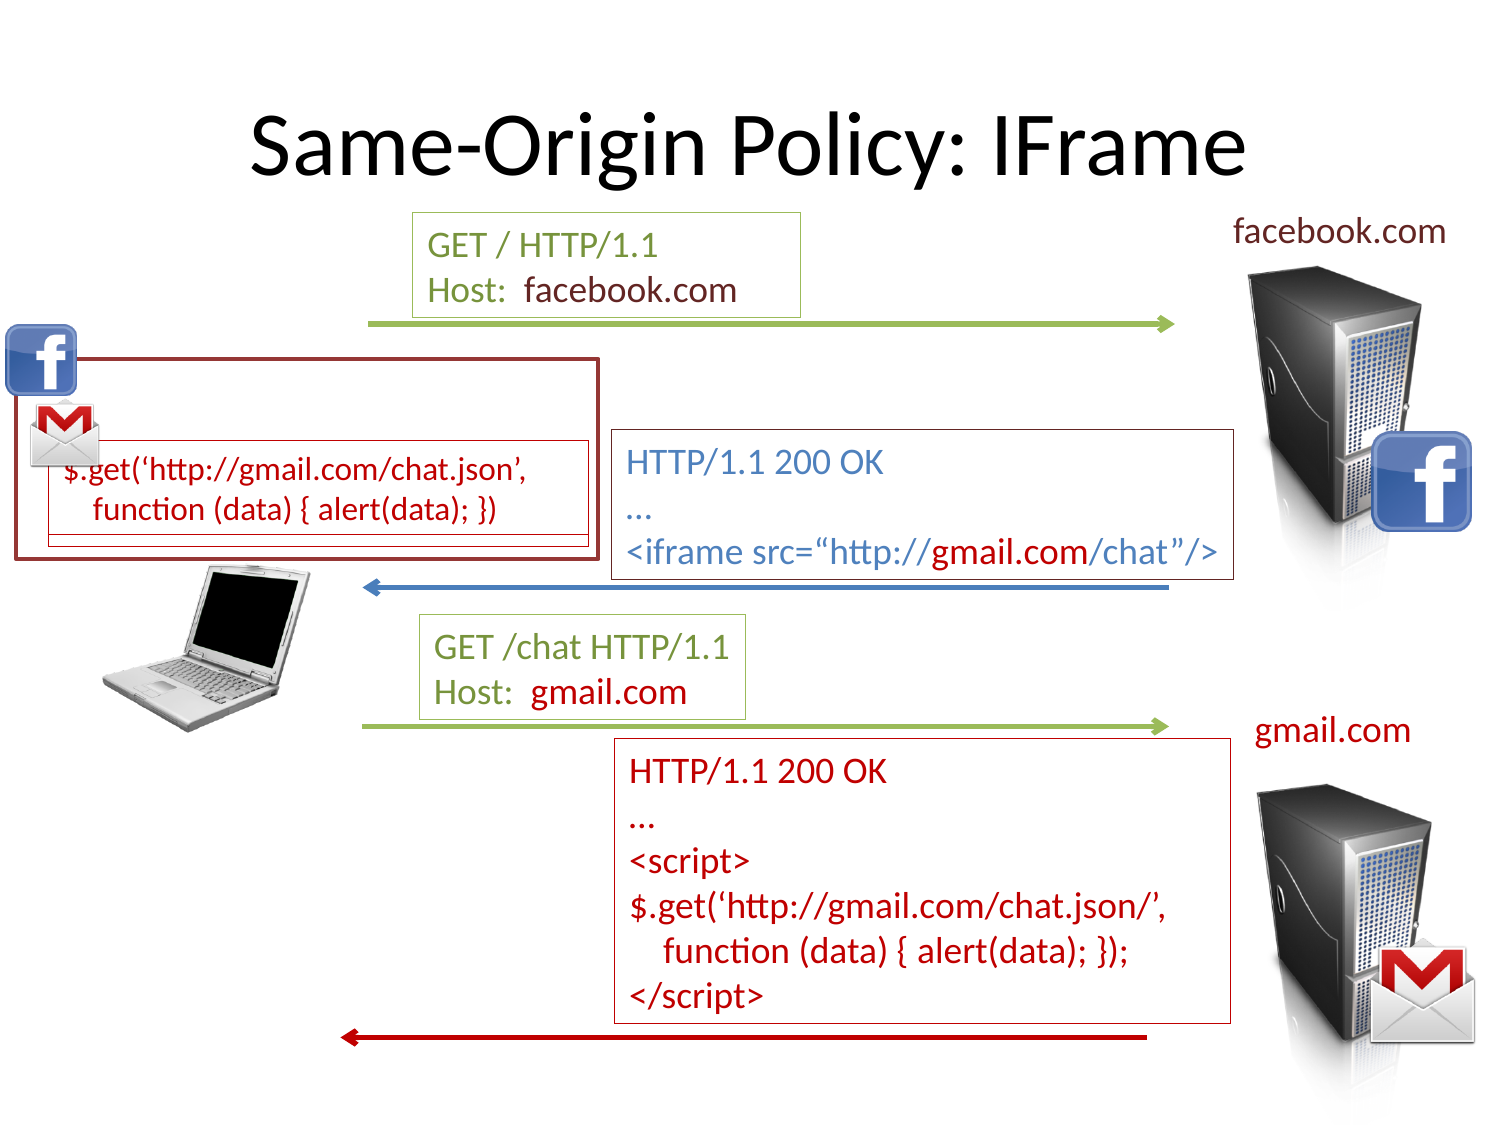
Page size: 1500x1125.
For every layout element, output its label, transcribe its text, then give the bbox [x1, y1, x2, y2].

text_box GET / HTTP/1.1 Host: facebook.com [412, 212, 801, 318]
text_box [82, 357, 600, 561]
picture [5, 324, 105, 473]
text_box HTTP/1.1 200 OK … <iframe src=“http://gmail.com/chat”/> [611, 429, 1233, 580]
picture [74, 524, 344, 753]
title Same-Origin Policy: IFrame [75, 45, 1425, 233]
text_box [48, 440, 589, 547]
text_box [14, 405, 69, 561]
text_box facebook.com [1218, 199, 1463, 259]
text_box gmail.com [1239, 697, 1428, 758]
text_box GET /chat HTTP/1.1 Host: gmail.com [419, 614, 746, 720]
picture [1246, 265, 1473, 612]
picture [1256, 783, 1484, 1125]
text_box HTTP/1.1 200 OK … <script> $.get(‘http://gmail.com/chat.json/’, function (data) { alert(data); }); </script> [614, 738, 1231, 1024]
